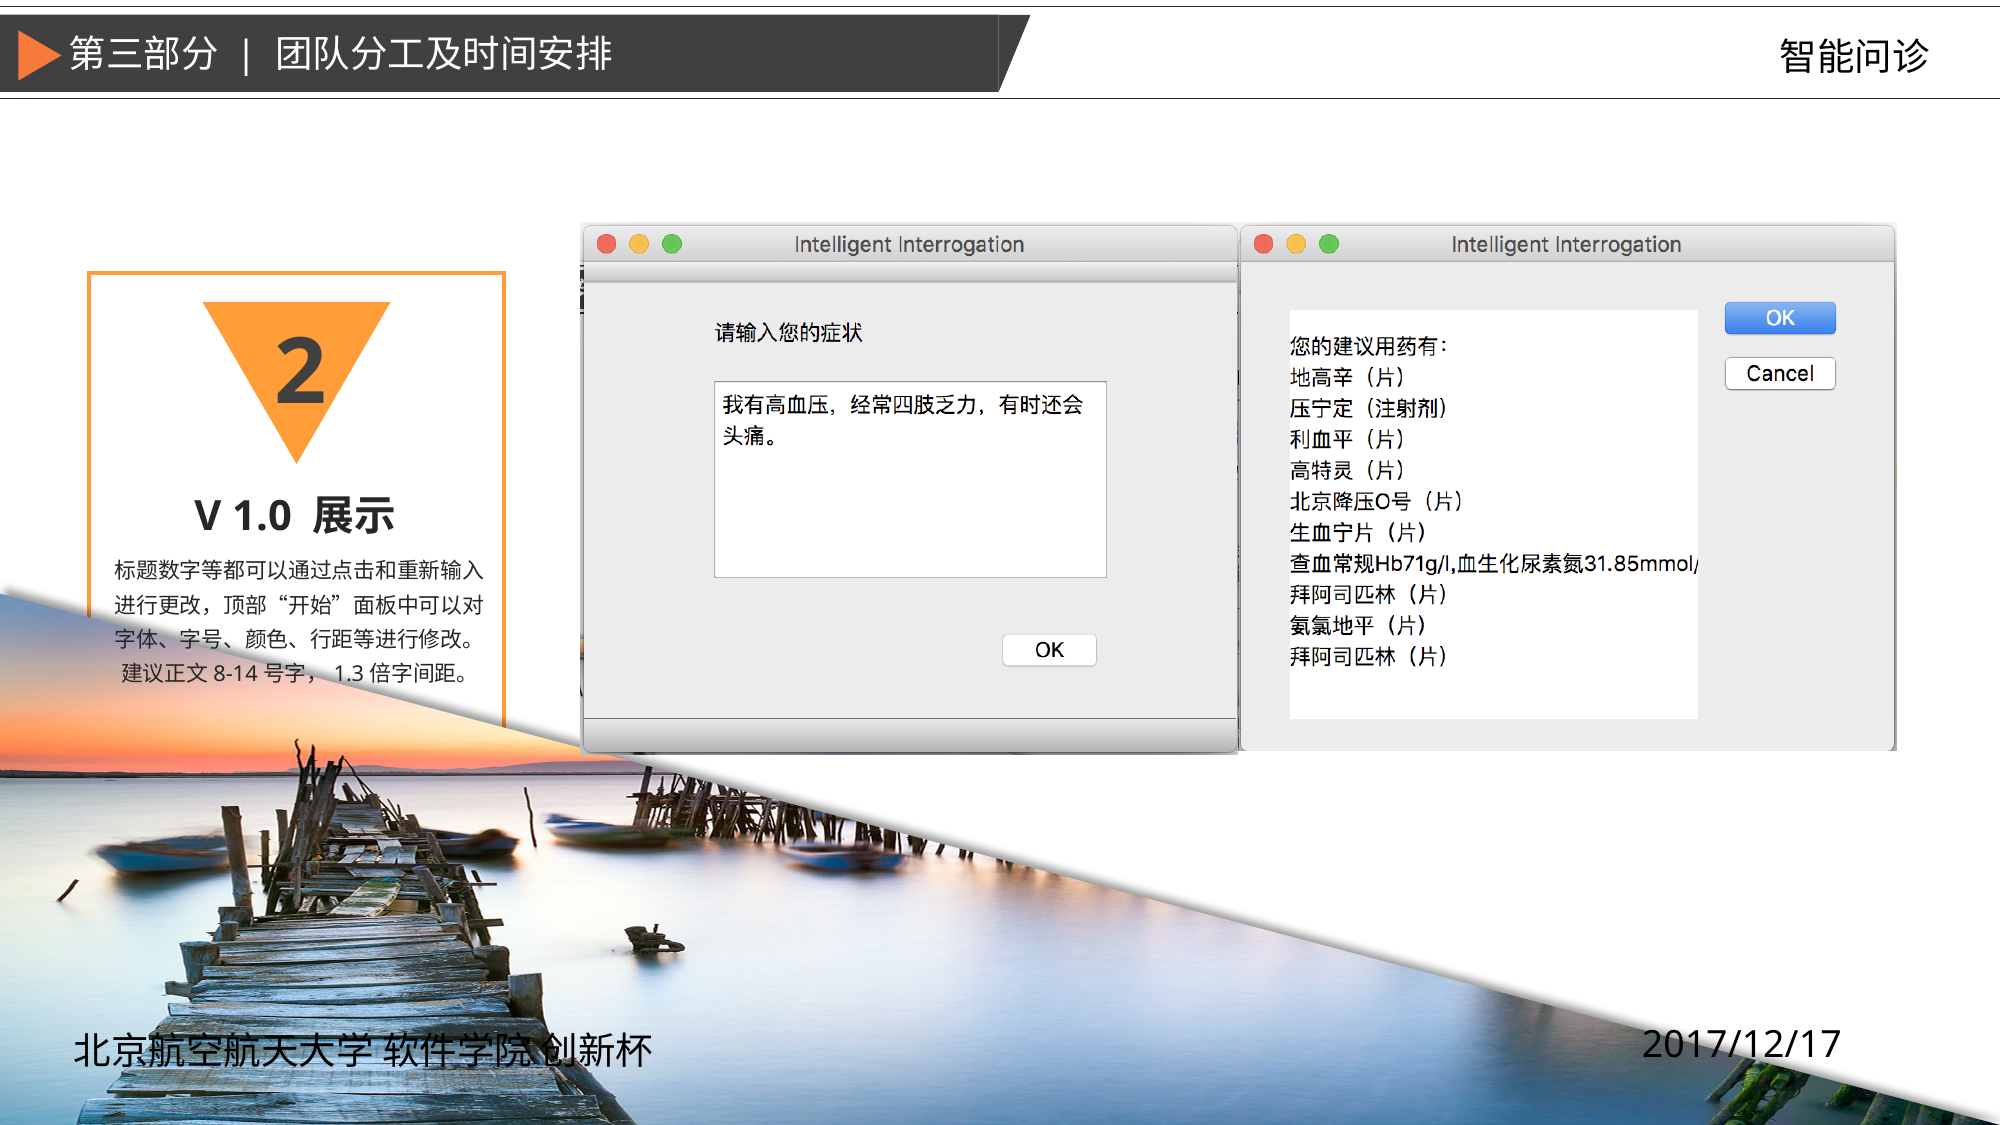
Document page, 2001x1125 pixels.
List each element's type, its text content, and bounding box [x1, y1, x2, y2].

text_box [88, 272, 505, 715]
text_box [0, 592, 2000, 1125]
text_box 2017/12/17 [1627, 1012, 1973, 1066]
text_box 北京航空航天大学 软件学院 创新杯 [58, 1019, 1110, 1072]
text_box 2 [259, 304, 310, 429]
text_box 标题数字等都可以通过点击和重新输入进行更改，顶部“开始”面板中可以对字体、字号、颜色、行距等进行修改。建议正文8-14号字，1.3倍字间距。 [96, 541, 503, 693]
text_box V 1.0 展示 [98, 481, 493, 541]
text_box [0, 14, 1031, 92]
picture [580, 222, 1897, 755]
text_box [200, 301, 393, 467]
text_box 智能问诊 [1764, 25, 1972, 83]
